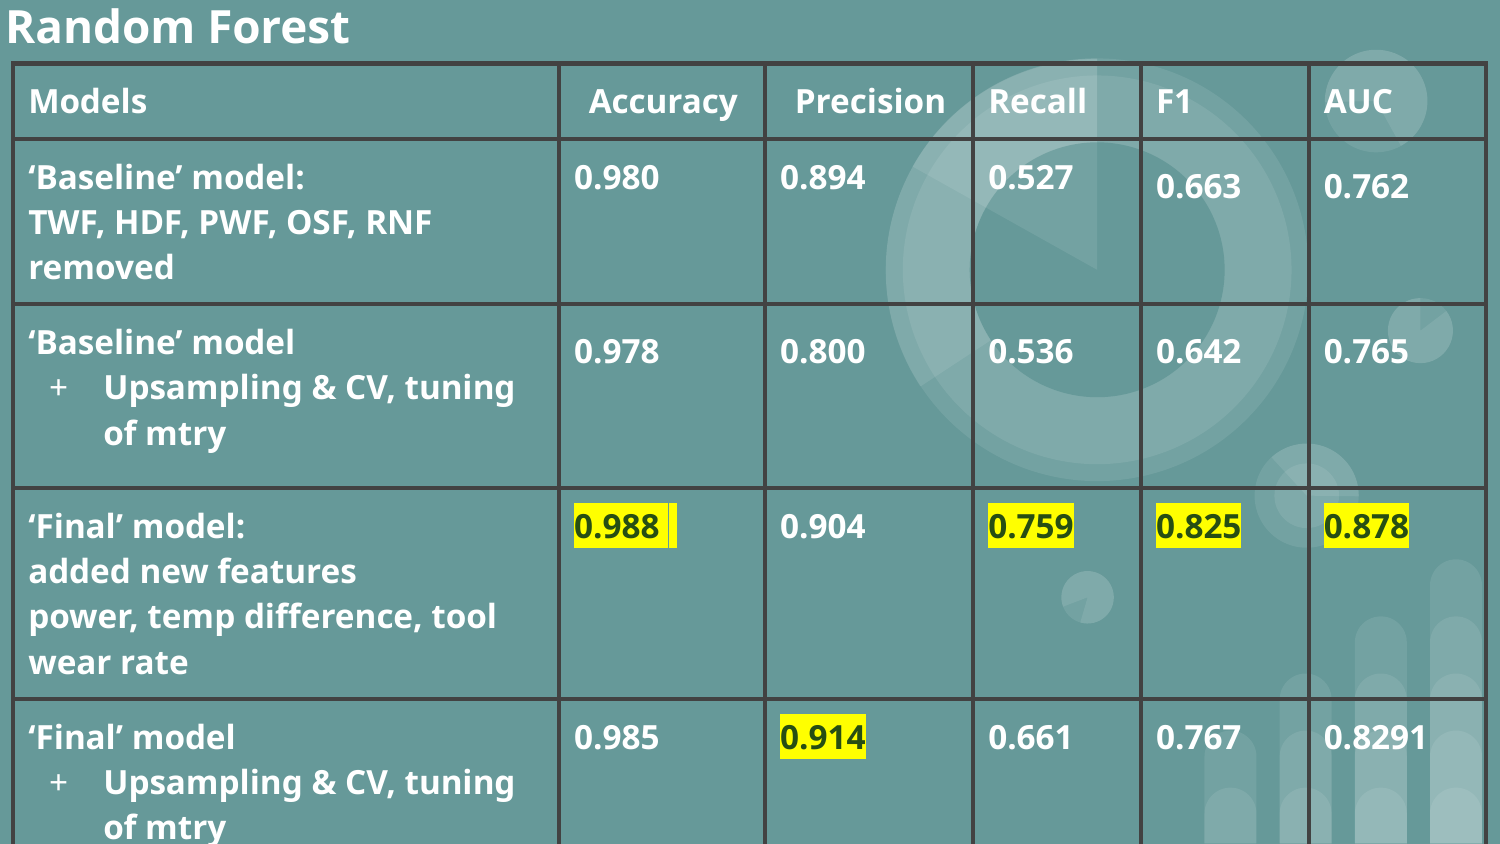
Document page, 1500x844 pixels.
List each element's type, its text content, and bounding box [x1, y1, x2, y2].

table_cell 0.914 [767, 701, 971, 844]
title Random Forest [0, 0, 689, 61]
table_cell ‘Final’ model: added new features power, temp difference, tool wear rate [15, 490, 557, 697]
table_cell 0.663 [1143, 141, 1307, 302]
table_cell 0.759 [975, 490, 1139, 697]
table_header Accuracy [561, 66, 763, 137]
table_cell 0.800 [767, 306, 971, 486]
table_cell 0.985 [561, 701, 763, 844]
table_cell 0.8291 [1311, 701, 1484, 844]
table_cell 0.904 [767, 490, 971, 697]
table_cell 0.988 [561, 490, 763, 697]
table_cell 0.767 [1143, 701, 1307, 844]
table_cell 0.765 [1311, 306, 1484, 486]
table_header Recall [975, 66, 1139, 137]
table_cell 0.825 [1143, 490, 1307, 697]
table_cell 0.536 [975, 306, 1139, 486]
table_cell ‘Final’ model Upsampling & CV, tuning of mtry [15, 701, 557, 844]
table_cell 0.642 [1143, 306, 1307, 486]
table_cell ‘Baseline’ model: TWF, HDF, PWF, OSF, RNF removed [15, 141, 557, 302]
table_header F1 [1143, 66, 1307, 137]
table_cell 0.878 [1311, 490, 1484, 697]
table_cell 0.894 [767, 141, 971, 302]
table_cell 0.980 [561, 141, 763, 302]
table_cell 0.978 [561, 306, 763, 486]
table_cell 0.527 [975, 141, 1139, 302]
table_cell 0.661 [975, 701, 1139, 844]
table_header Models [15, 66, 557, 137]
table_cell ‘Baseline’ model Upsampling & CV, tuning of mtry [15, 306, 557, 486]
table_header Precision [767, 66, 971, 137]
table_header AUC [1311, 66, 1484, 137]
table_cell 0.762 [1311, 141, 1484, 302]
